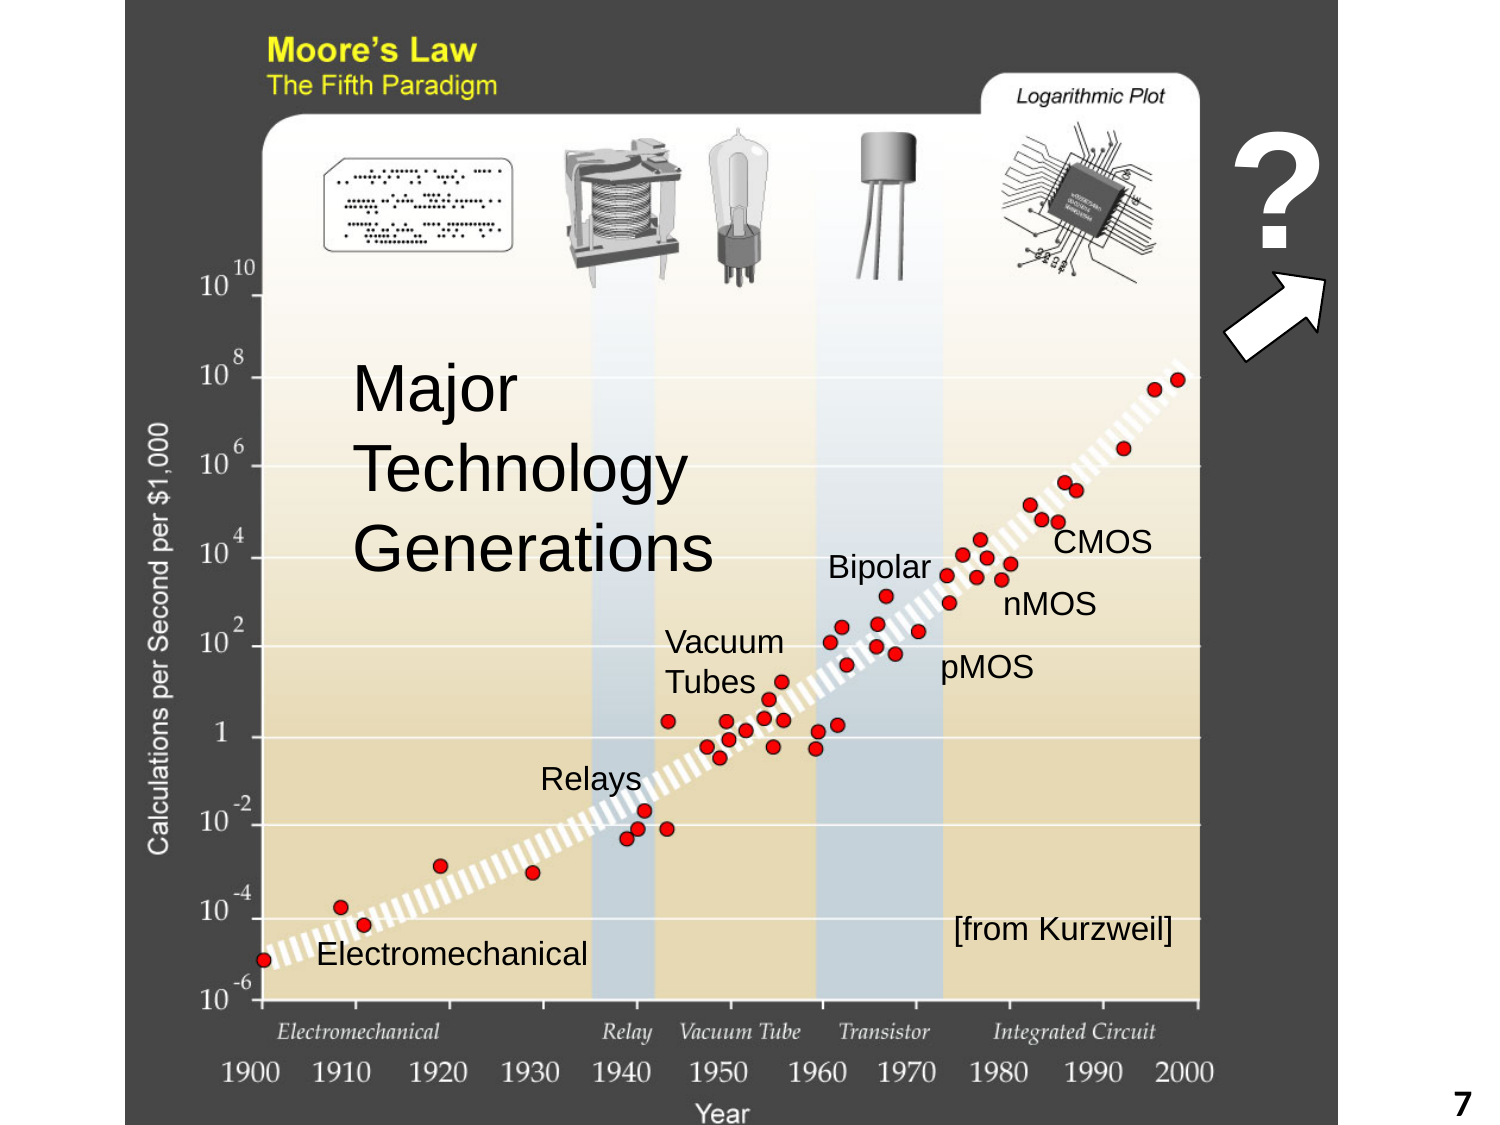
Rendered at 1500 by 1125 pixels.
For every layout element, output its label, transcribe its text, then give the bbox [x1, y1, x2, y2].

slide_number 7 [1341, 1076, 1488, 1125]
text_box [1212, 74, 1376, 352]
picture [124, 0, 1338, 1125]
